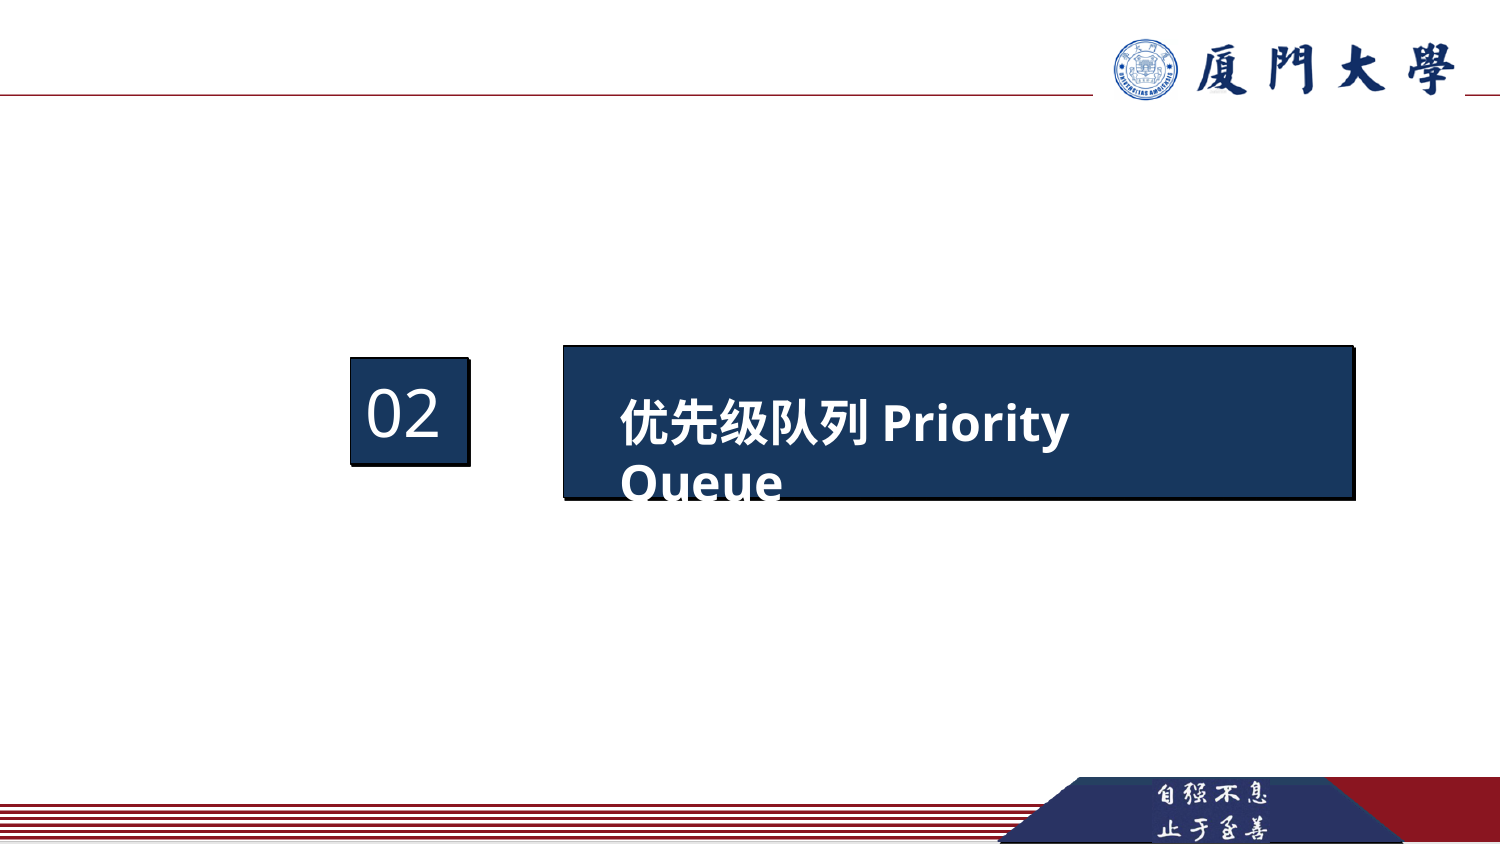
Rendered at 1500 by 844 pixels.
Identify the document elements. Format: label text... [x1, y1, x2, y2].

text_box 优先级队列Priority Queue [604, 383, 1258, 519]
text_box [350, 357, 468, 363]
text_box [563, 346, 1354, 498]
text_box 02 [350, 363, 477, 459]
picture [0, 0, 1500, 844]
text_box [350, 459, 468, 465]
